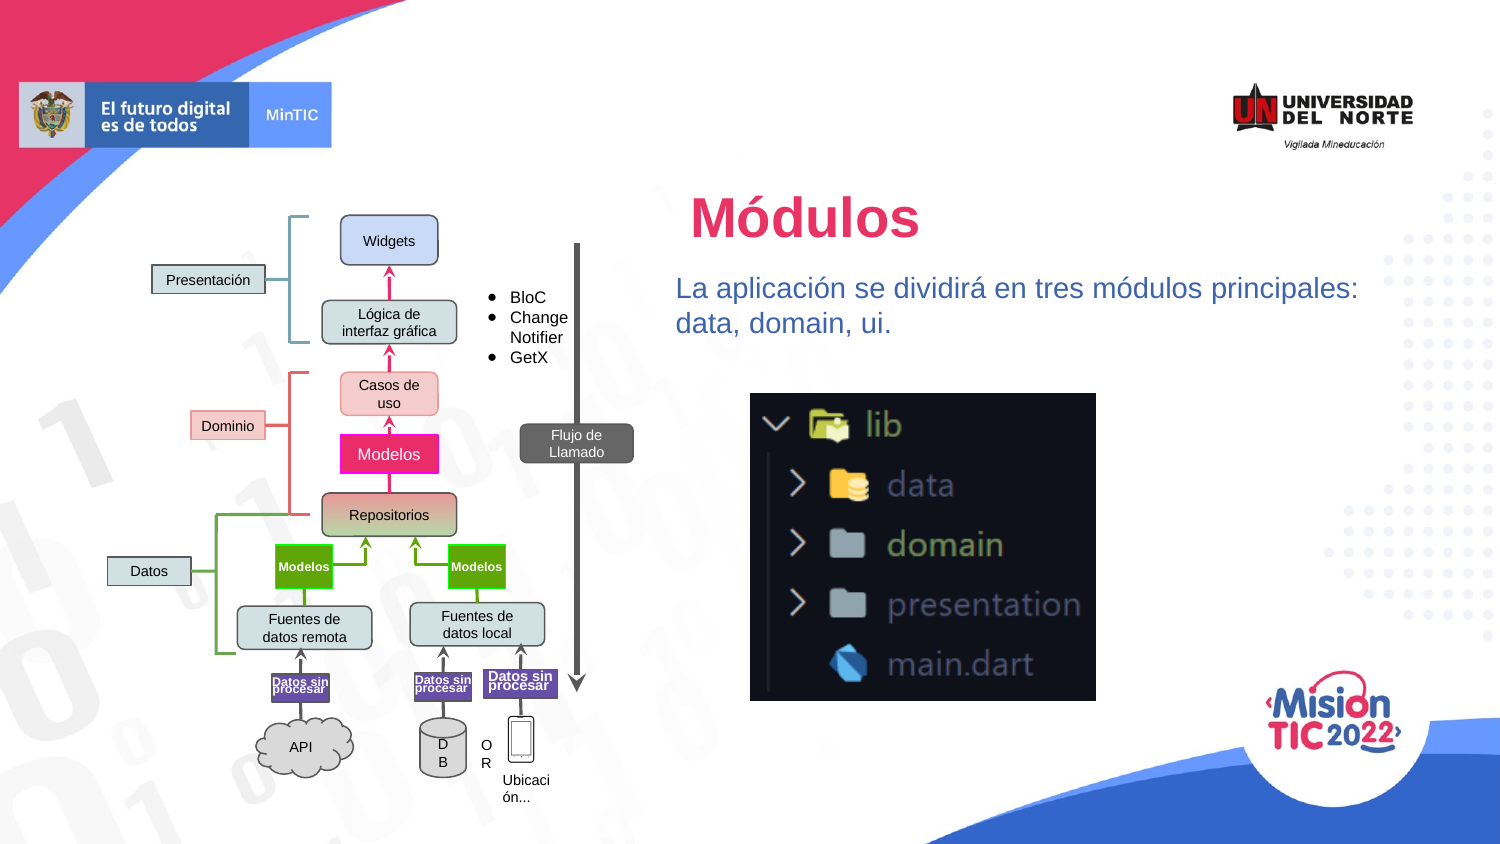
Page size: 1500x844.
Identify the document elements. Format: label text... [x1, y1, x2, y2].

text_box Fuentes de datos local [410, 602, 545, 646]
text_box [415, 535, 506, 589]
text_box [264, 371, 311, 515]
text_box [414, 645, 472, 719]
text_box Presentación [151, 265, 259, 294]
text_box Módulos [679, 63, 1047, 254]
text_box Casos de uso [340, 372, 439, 416]
text_box BloC ChangeNotifier GetX [581, 272, 591, 383]
text_box Repositorios [322, 492, 457, 537]
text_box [483, 642, 558, 715]
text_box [294, 535, 366, 589]
text_box DB [420, 725, 466, 778]
text_box OR [466, 721, 500, 787]
text_box Widgets [340, 215, 439, 265]
text_box API [255, 718, 354, 778]
text_box Modelos [340, 435, 438, 474]
text_box La aplicación se dividirá en tres módulos principales: data, domain, ui. [660, 254, 1395, 354]
text_box Lógica de interfaz gráfica [322, 300, 450, 344]
text_box Dominio [190, 411, 259, 440]
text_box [264, 215, 311, 344]
text_box Flujo de Llamado [581, 424, 634, 463]
text_box Ubicación... [487, 755, 572, 821]
text_box BloC ChangeNotifier GetX [450, 272, 572, 383]
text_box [271, 646, 330, 720]
picture [0, 0, 1500, 844]
text_box Flujo de Llamado [520, 424, 572, 463]
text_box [190, 514, 289, 656]
text_box Fuentes de datos remota [294, 606, 372, 650]
text_box Datos [107, 556, 185, 586]
